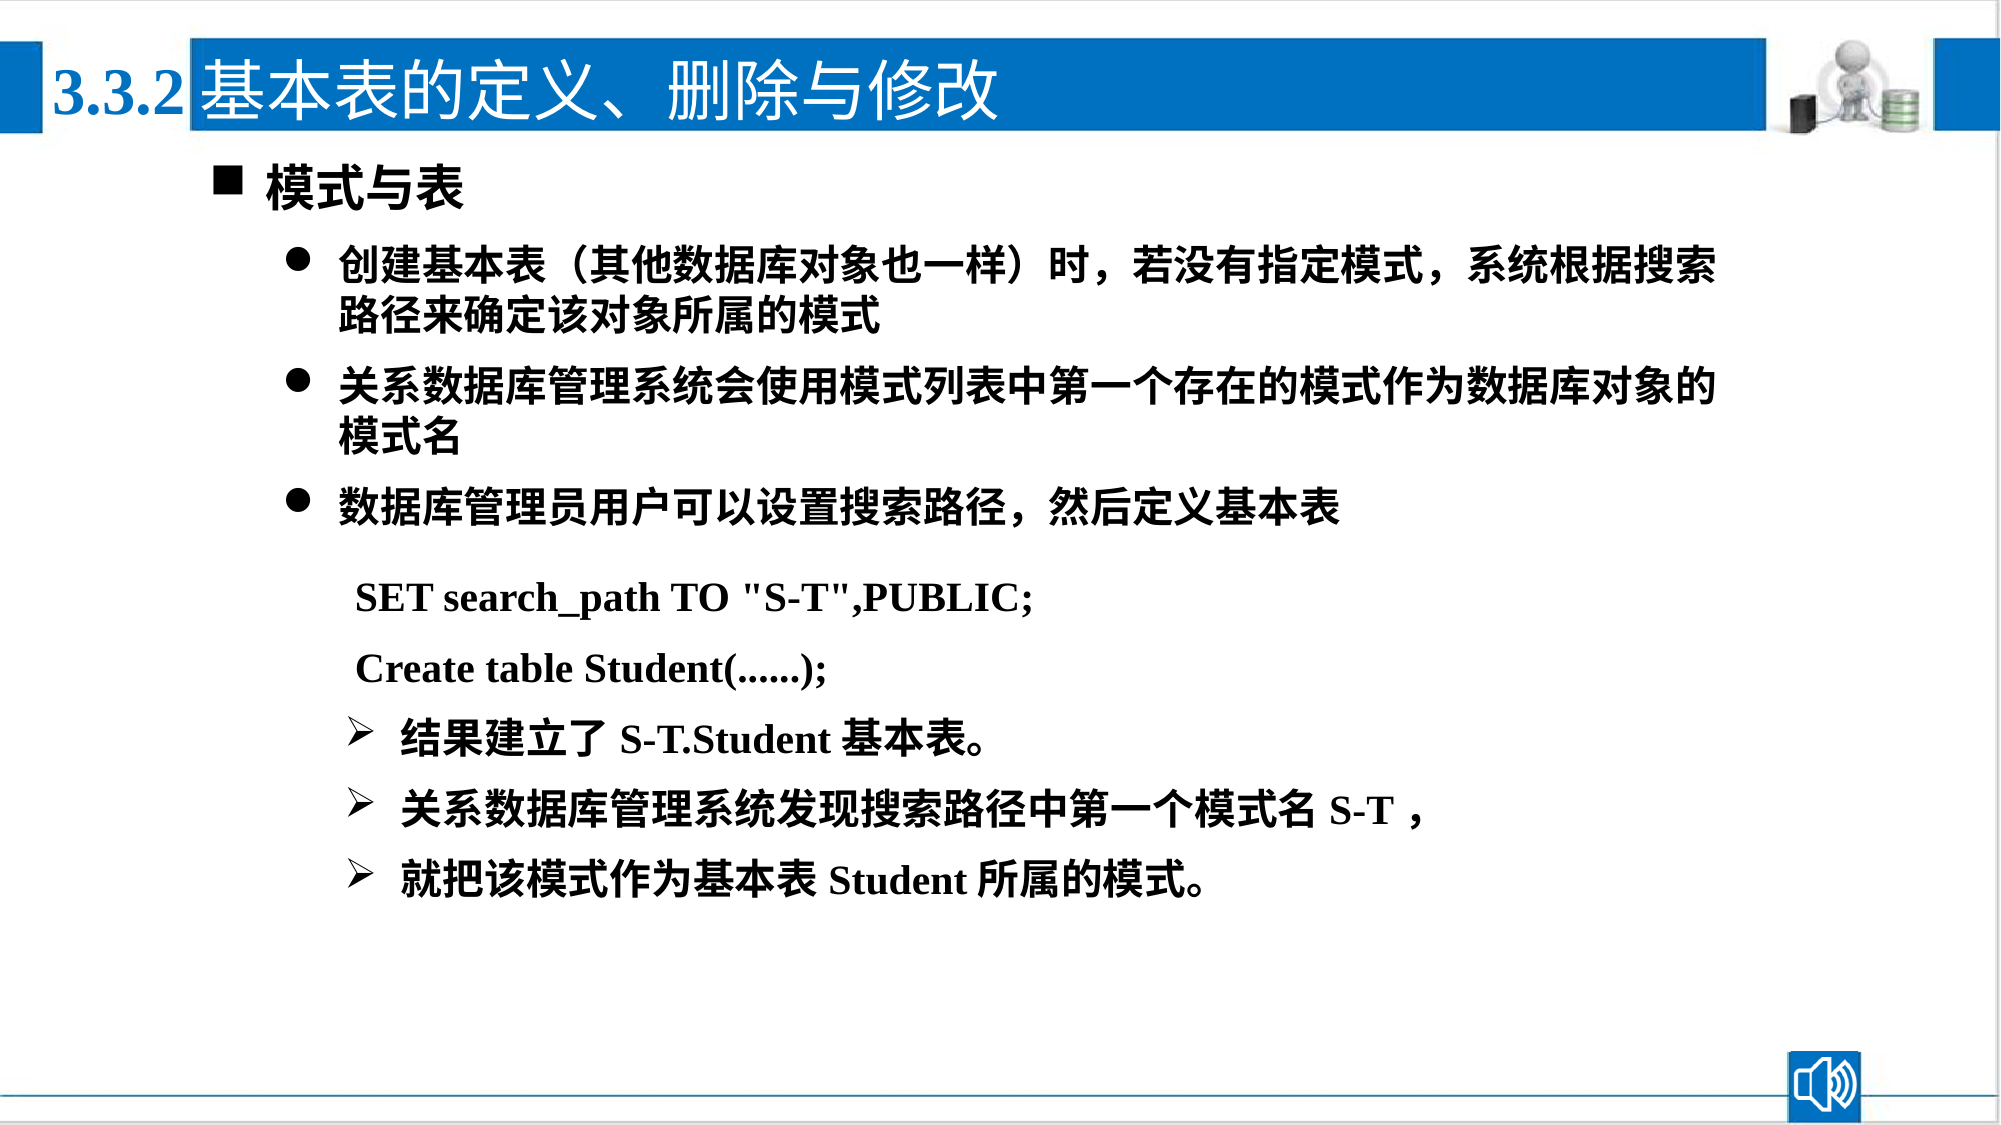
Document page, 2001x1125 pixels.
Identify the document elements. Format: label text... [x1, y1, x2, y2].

picture [0, 0, 2001, 1125]
text_box 3.3.2 [37, 40, 211, 136]
text_box SET search_path TO "S-T",PUBLIC; Create table Student(......); 结果建立了S-T.Student基本表。 关系数据库管理系统发现搜索路径中第一个模式名S-T， 就把该模式作为基本表Student所属的模式。 [329, 562, 1830, 911]
text_box 创建基本表（其他数据库对象也一样）时，若没有指定模式，系统根据搜索路径来确定该对象所属的模式 关系数据库管理系统会使用模式列表中第一个存在的模式作为数据库对象的模式名 数据库管理员用户可以设置搜索路径，然后定义基本表 [267, 231, 1768, 539]
text_box 模式与表 [194, 148, 658, 224]
text_box 基本表的定义、删除与修改 [184, 41, 1048, 136]
